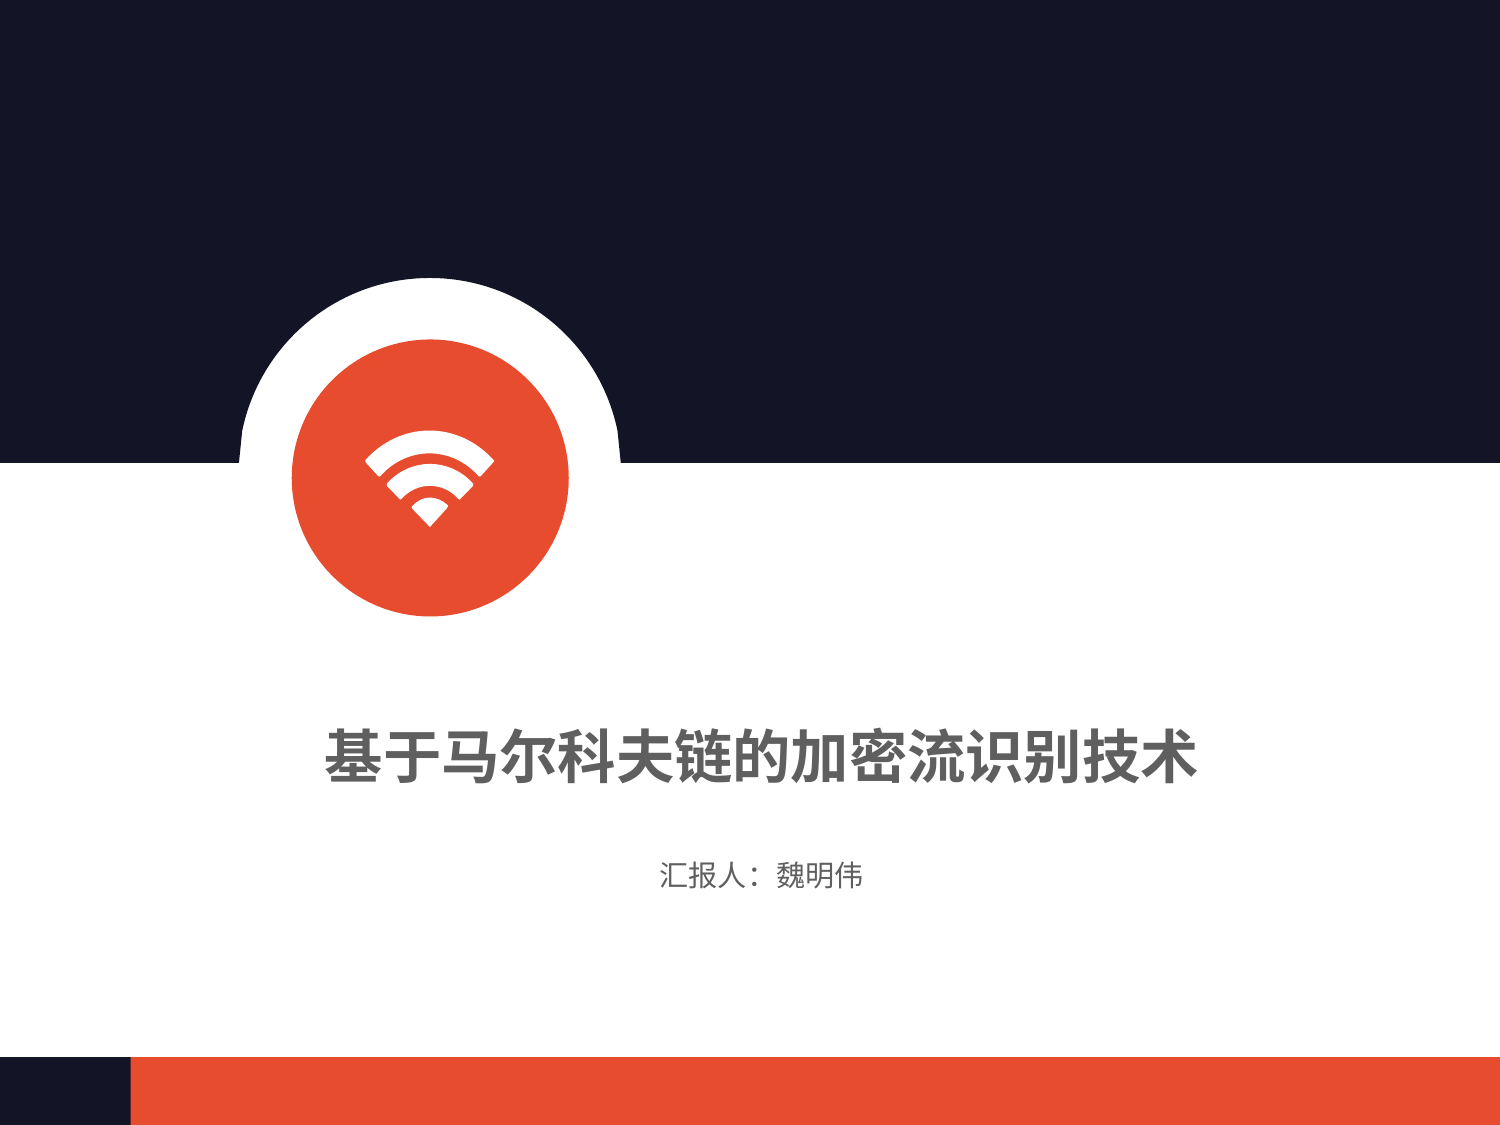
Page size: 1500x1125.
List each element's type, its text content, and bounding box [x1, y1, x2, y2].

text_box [364, 420, 495, 527]
text_box 汇报人：魏明伟 [644, 839, 879, 900]
text_box 基于马尔科夫链的加密流识别技术 [53, 712, 1471, 798]
